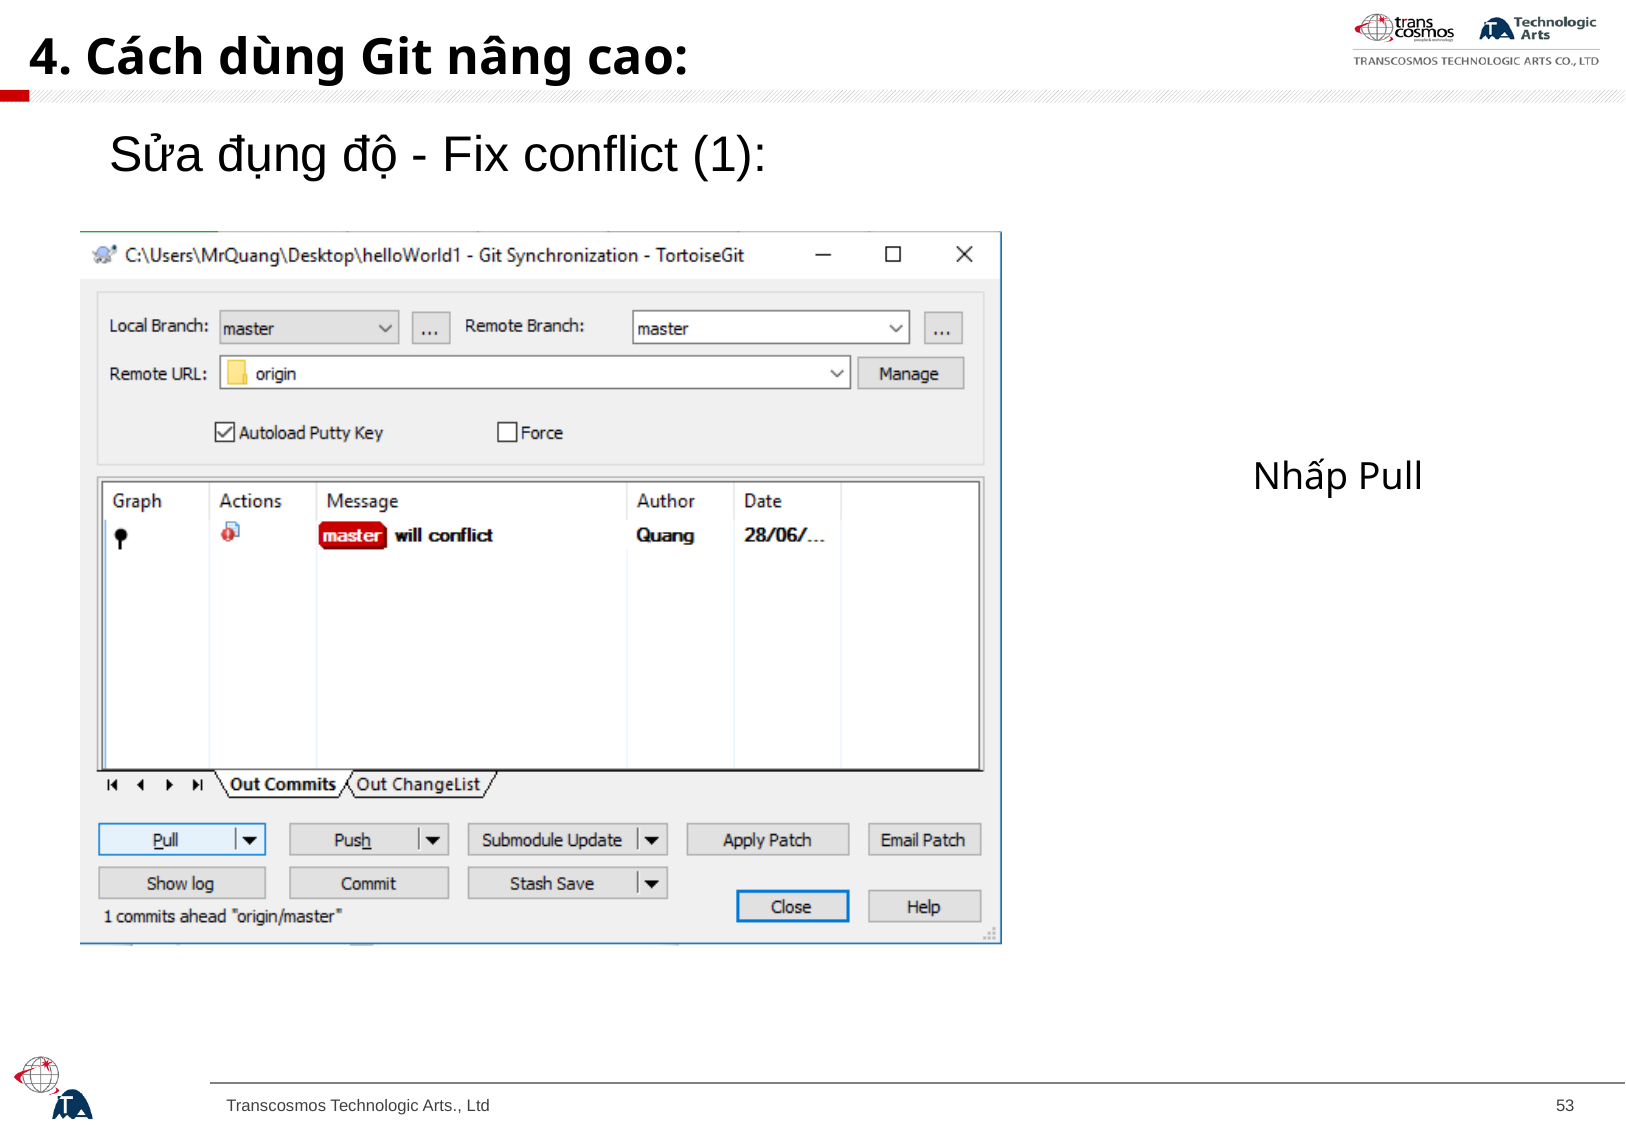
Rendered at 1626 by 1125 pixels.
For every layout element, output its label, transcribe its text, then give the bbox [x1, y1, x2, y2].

text_box Nhấp Pull [1237, 444, 1498, 551]
text_box Sửa đụng độ - Fix conflict (1): [19, 113, 1581, 189]
picture [1351, 12, 1616, 79]
picture [14, 1055, 93, 1120]
title 4. Cách dùng Git nâng cao: [19, 25, 765, 90]
picture [79, 231, 1002, 946]
